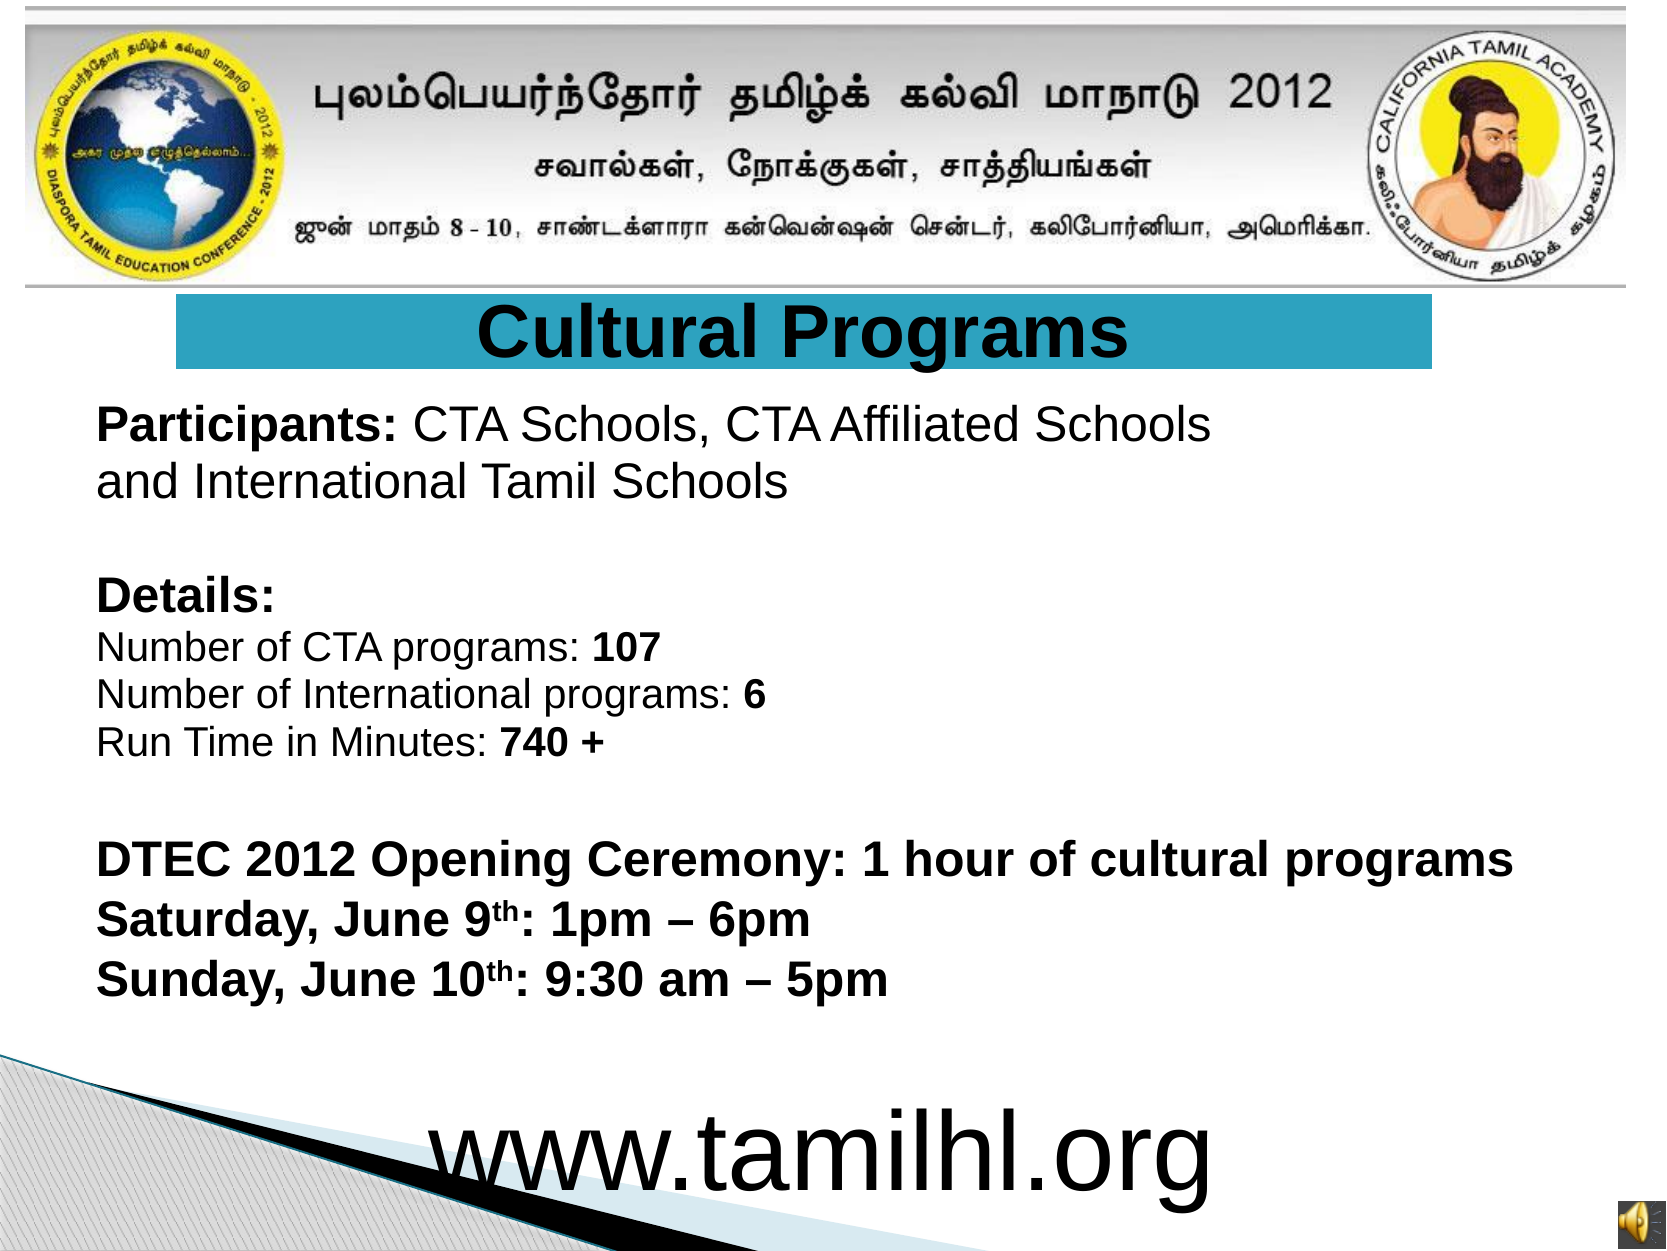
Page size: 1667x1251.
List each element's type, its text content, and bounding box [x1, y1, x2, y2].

text_box www.tamilhl.org [83, 1087, 1561, 1216]
text_box Cultural Programs [166, 299, 1442, 379]
text_box Participants: CTA Schools, CTA Affiliated Schools and International Tamil Schools Details: Number of CTA programs: 107 Number of International programs: 6 Run Time in Minutes: 740 + DTEC 2012 Opening Ceremony: 1 hour of cultural programs Saturday, June 9th: 1pm – 6pm Sunday, June 10th: 9:30 am – 5pm [95, 395, 1584, 1067]
picture [1616, 1199, 1667, 1250]
picture [25, 5, 1626, 288]
